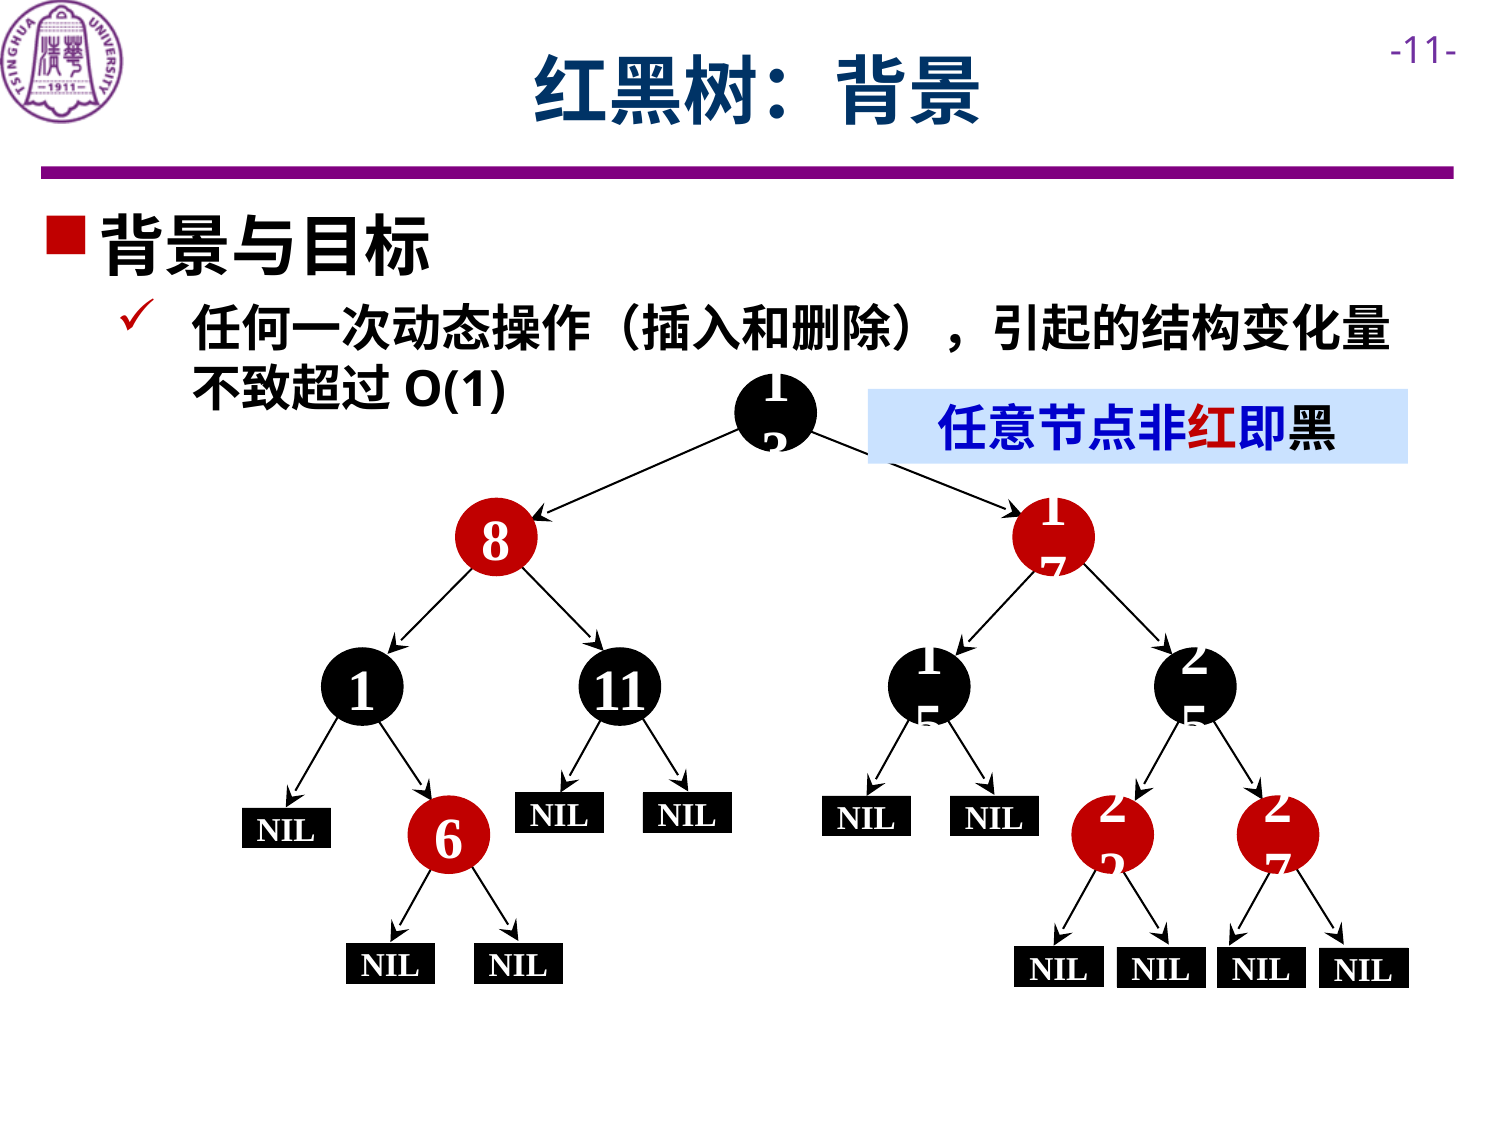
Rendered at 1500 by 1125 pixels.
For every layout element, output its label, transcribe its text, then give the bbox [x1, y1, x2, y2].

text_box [241, 373, 1409, 988]
picture [0, 0, 124, 124]
text_box 背景与目标 任何一次动态操作（插入和删除），引起的结构变化量不致超过O(1) [27, 196, 1457, 424]
title 红黑树：背景 [135, 13, 1383, 165]
